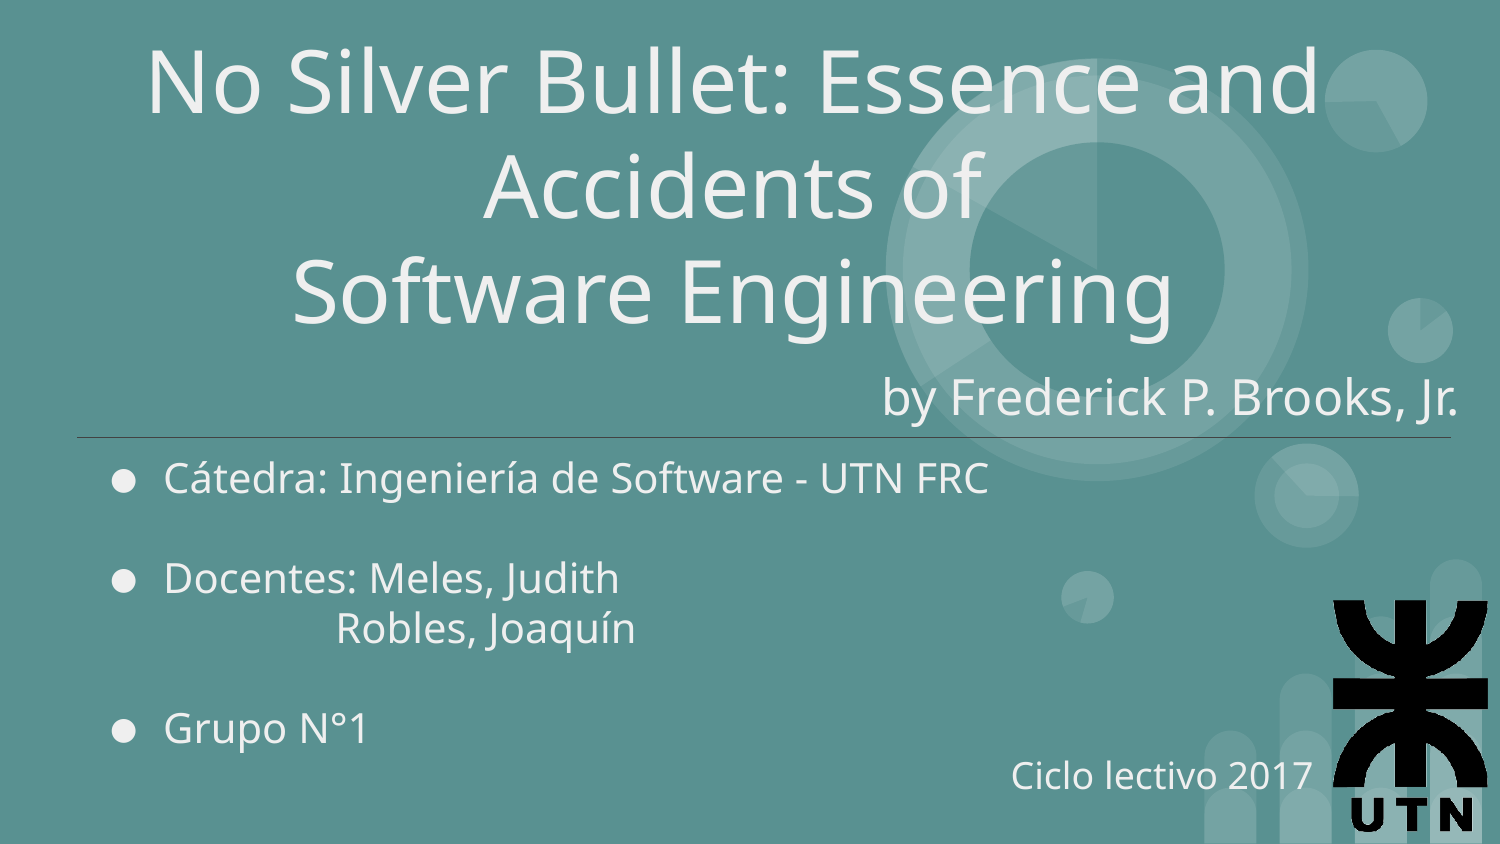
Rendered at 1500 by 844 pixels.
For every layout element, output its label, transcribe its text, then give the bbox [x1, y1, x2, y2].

text_box No Silver Bullet: Essence and Accidents of Software Engineering [46, 11, 1421, 411]
picture [1332, 600, 1488, 832]
text_box Cátedra: Ingeniería de Software - UTN FRC Docentes: Meles, Judith Robles, Joaquín Grupo N°1 Ciclo lectivo 2017 [73, 437, 1427, 826]
text_box by Frederick P. Brooks, Jr. [781, 350, 1476, 426]
